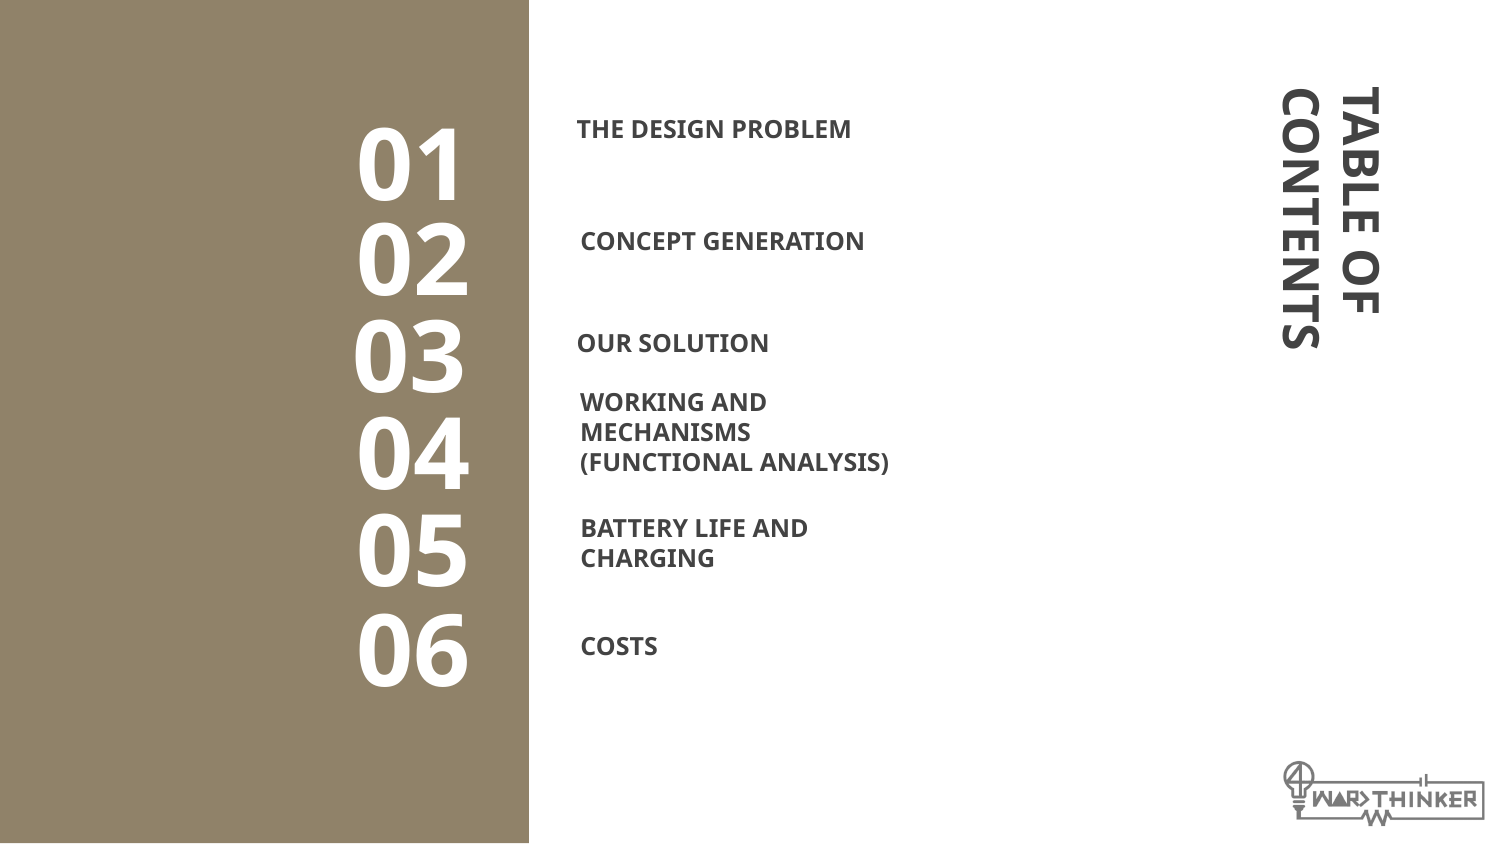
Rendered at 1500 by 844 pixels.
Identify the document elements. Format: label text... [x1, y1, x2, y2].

title 01 [341, 128, 572, 192]
title TABLE OF CONTENTS [1293, 71, 1374, 549]
title THE DESIGN PROBLEM [561, 63, 932, 159]
title BATTERY LIFE AND CHARGING [565, 529, 935, 588]
title COSTS [565, 617, 935, 676]
text_box [0, 0, 529, 844]
title WORKING AND MECHANISMS (FUNCTIONAL ANALYSIS) [565, 396, 935, 492]
title 04 [341, 426, 553, 472]
title 02 [341, 223, 553, 287]
title 05 [341, 519, 553, 573]
title OUR SOLUTION [561, 320, 932, 373]
title 03 [337, 325, 557, 379]
title CONCEPT GENERATION [565, 218, 935, 271]
title 06 [341, 620, 553, 674]
